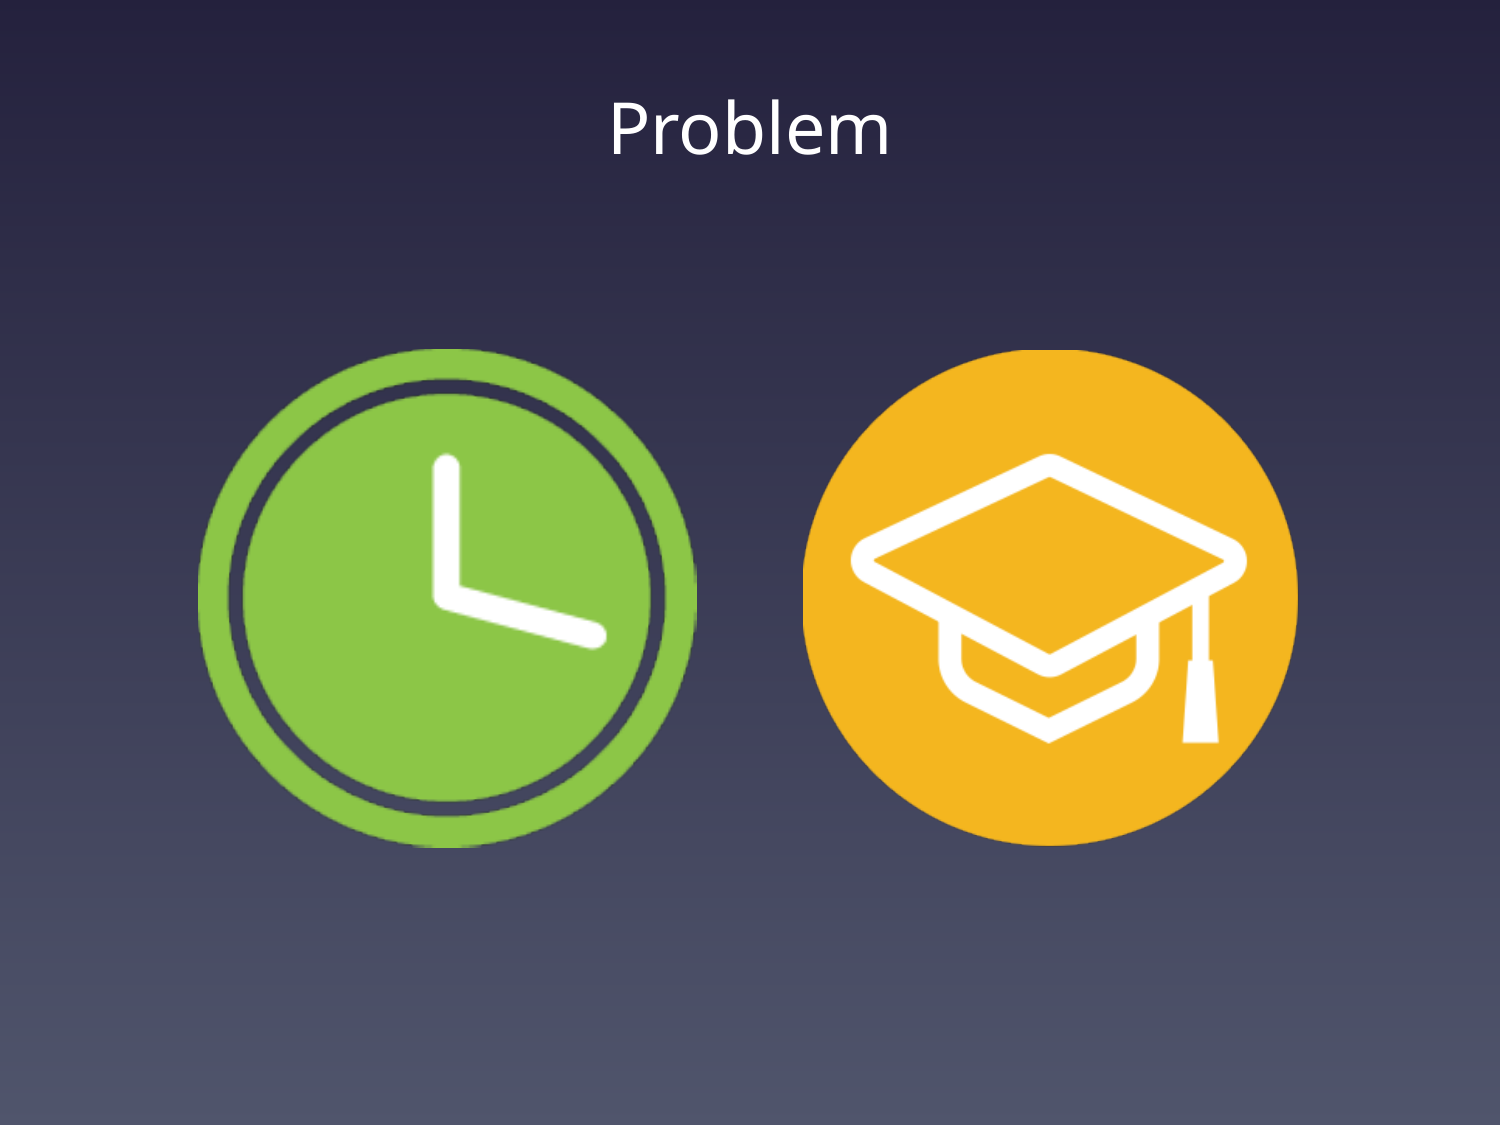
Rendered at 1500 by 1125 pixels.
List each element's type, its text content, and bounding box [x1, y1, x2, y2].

picture [802, 350, 1301, 848]
picture [198, 349, 697, 848]
title Problem [75, 75, 1425, 263]
